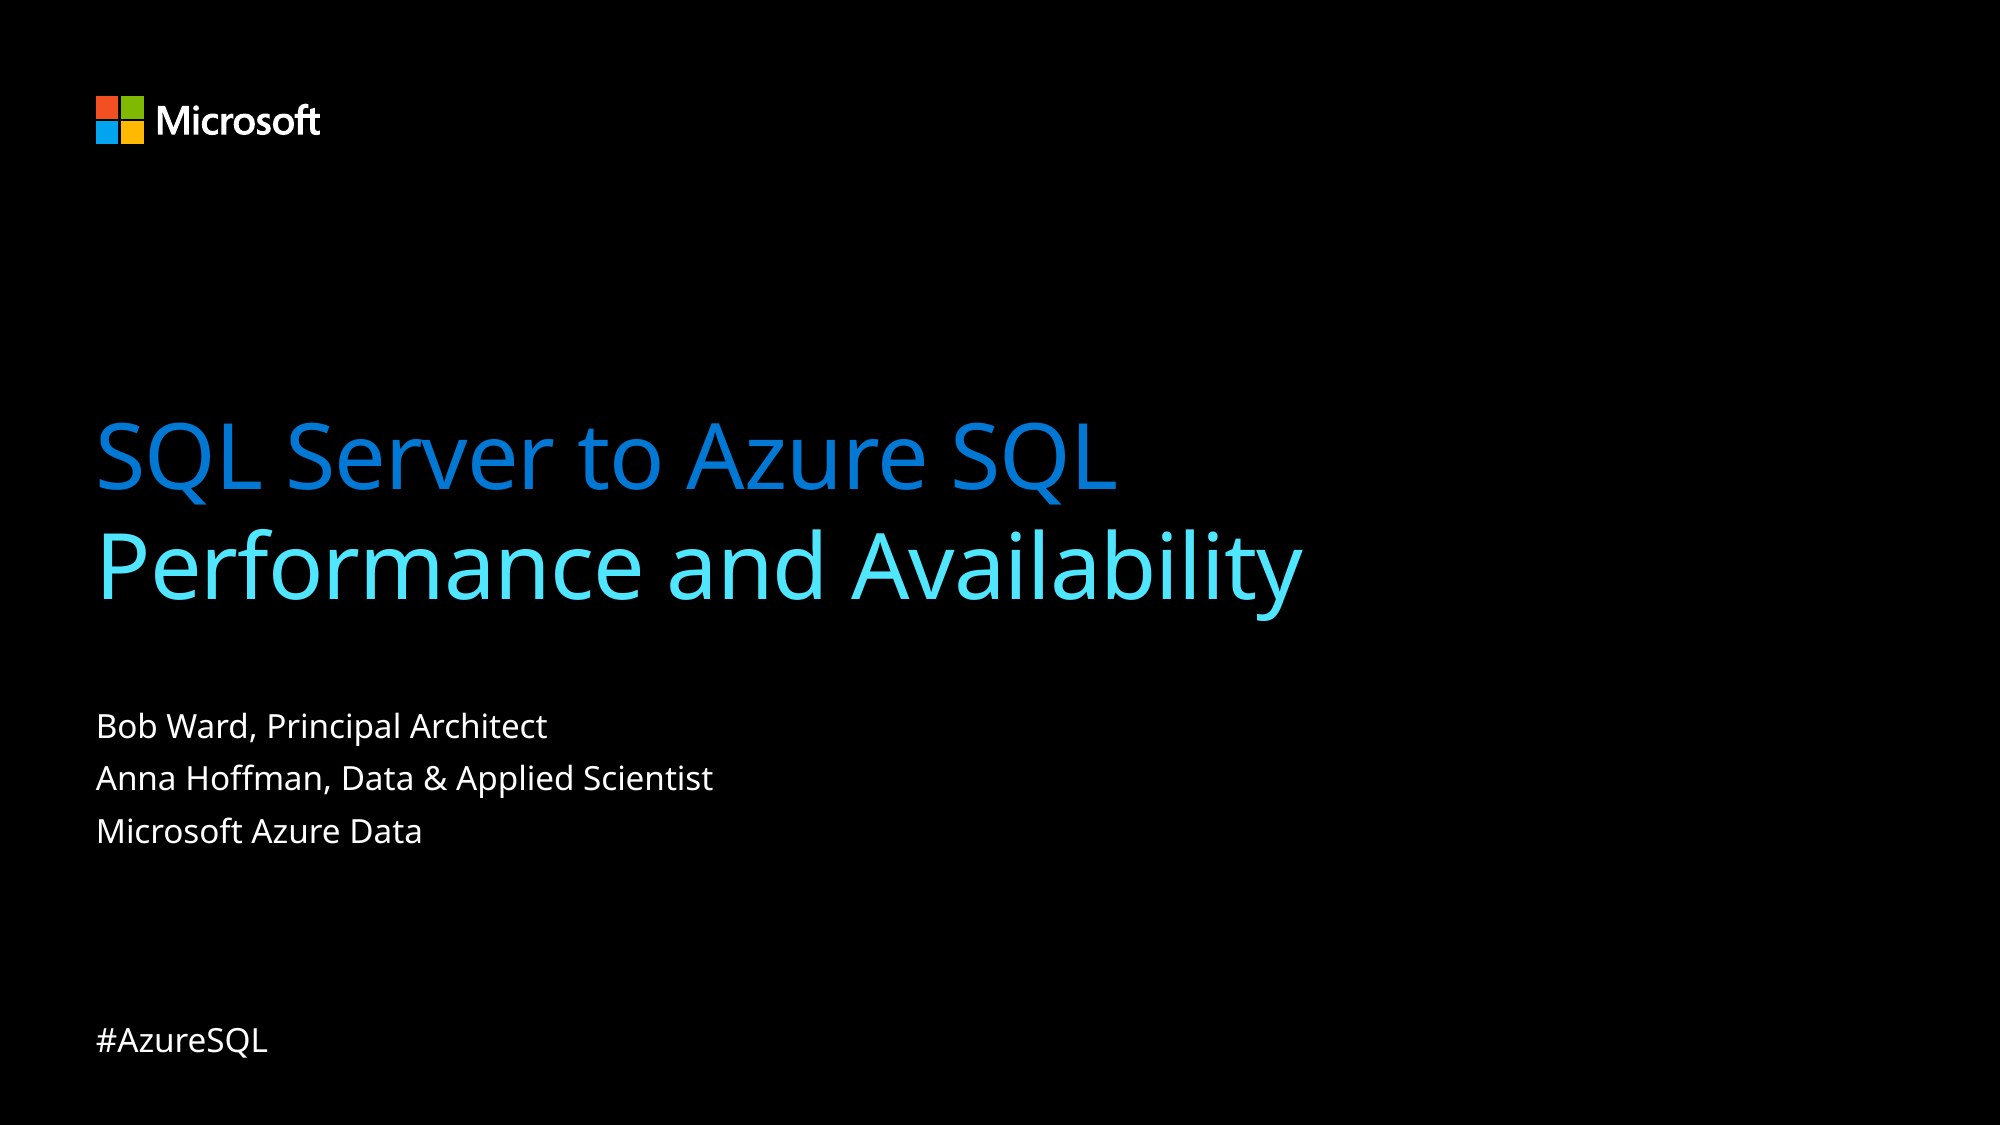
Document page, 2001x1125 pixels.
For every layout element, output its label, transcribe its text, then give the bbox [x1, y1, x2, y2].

text_box Bob Ward, Principal Architect Anna Hoffman, Data & Applied Scientist Microsoft Azure Data #AzureSQL [95, 704, 843, 1060]
title SQL Server to Azure SQL Performance and Availability [95, 395, 1596, 619]
